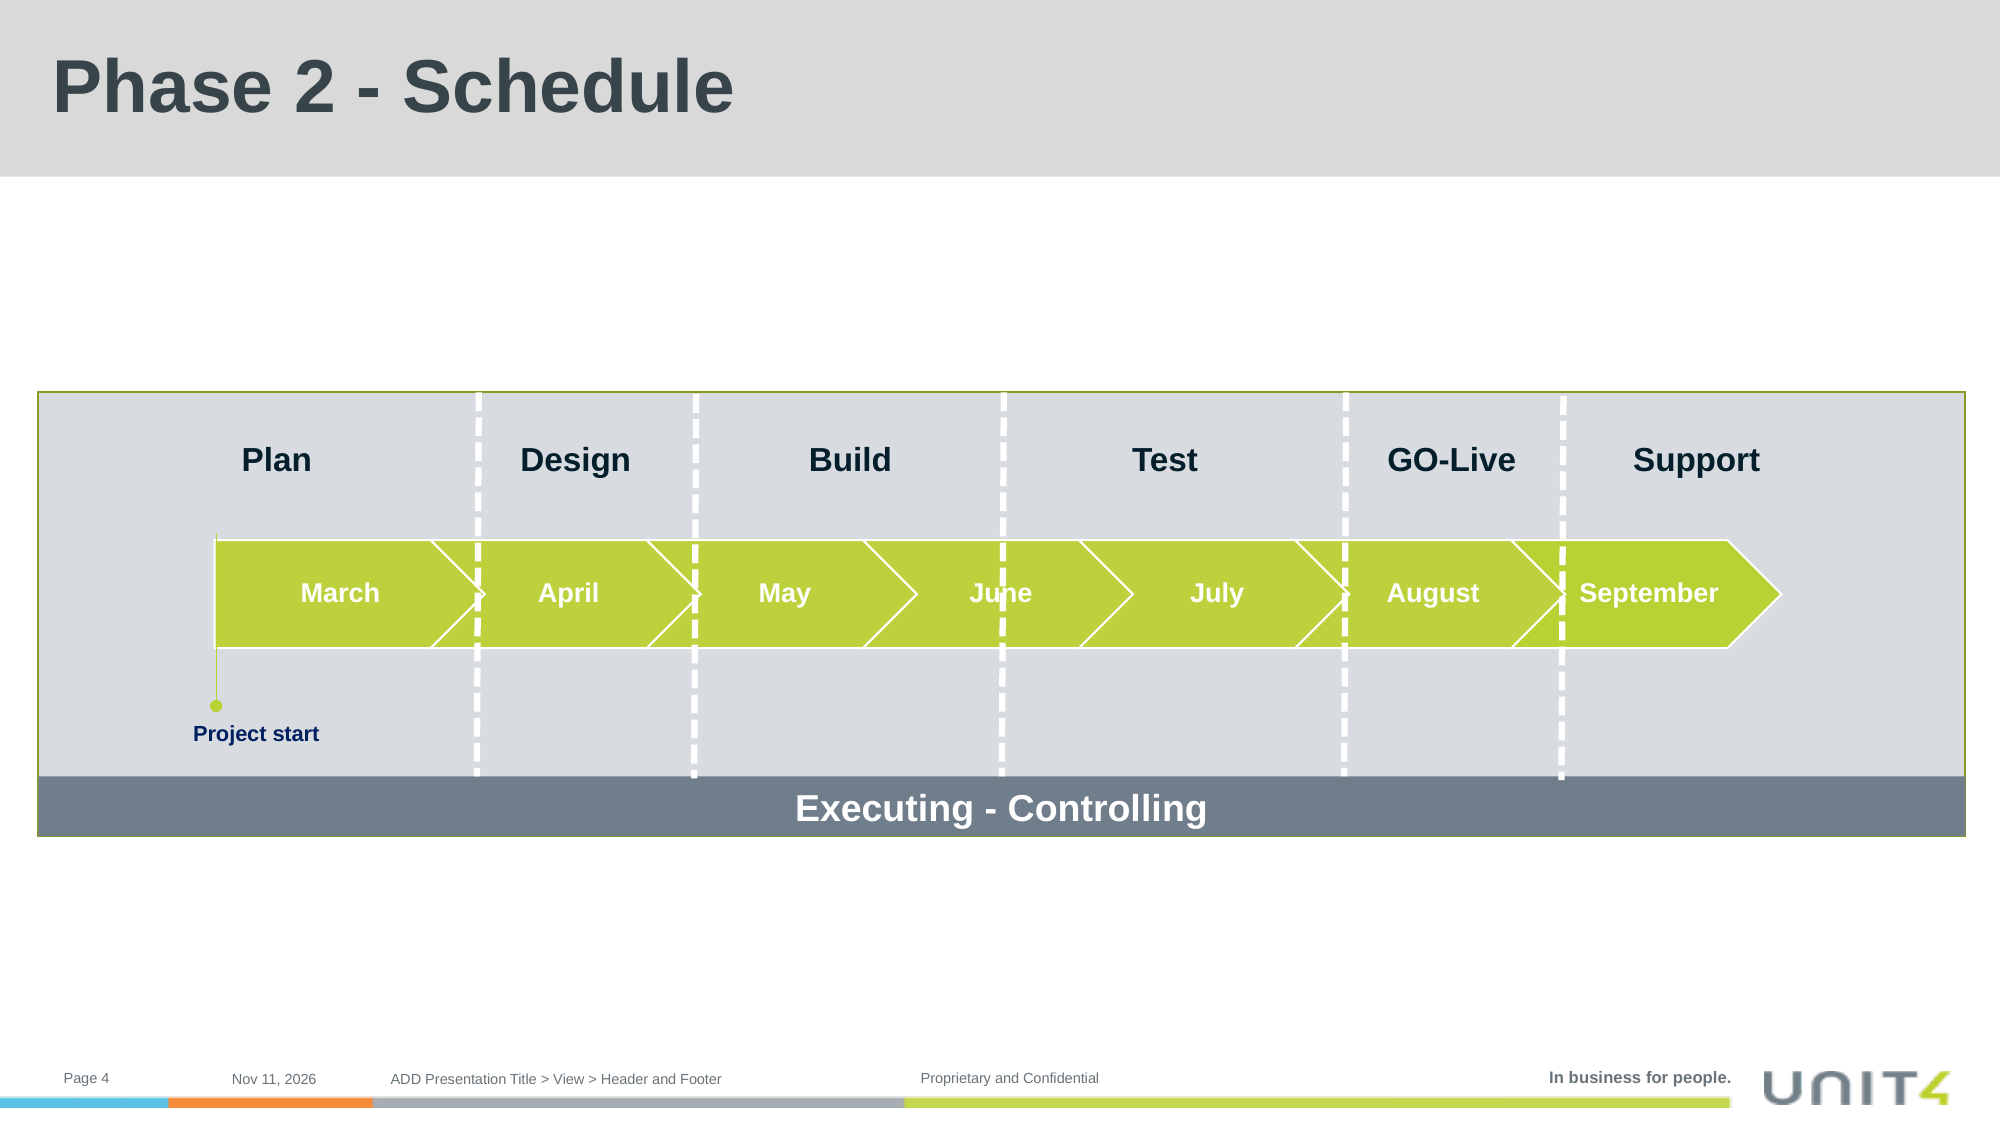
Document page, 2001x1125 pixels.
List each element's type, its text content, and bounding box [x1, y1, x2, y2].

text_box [214, 424, 476, 764]
text_box Executing - Controlling [38, 776, 1966, 837]
text_box [37, 391, 1966, 837]
title Phase 2 - Schedule [37, 0, 1963, 176]
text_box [1564, 424, 1782, 764]
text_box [176, 533, 337, 754]
picture [1764, 1071, 1951, 1105]
footer ADD Presentation Title > View > Header and Footer [375, 1062, 906, 1096]
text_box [1347, 424, 1561, 764]
slide_number 4-Aug-17 [172, 1062, 375, 1096]
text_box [697, 424, 1001, 764]
picture [0, 1071, 1749, 1108]
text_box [479, 424, 694, 764]
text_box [1004, 424, 1344, 764]
